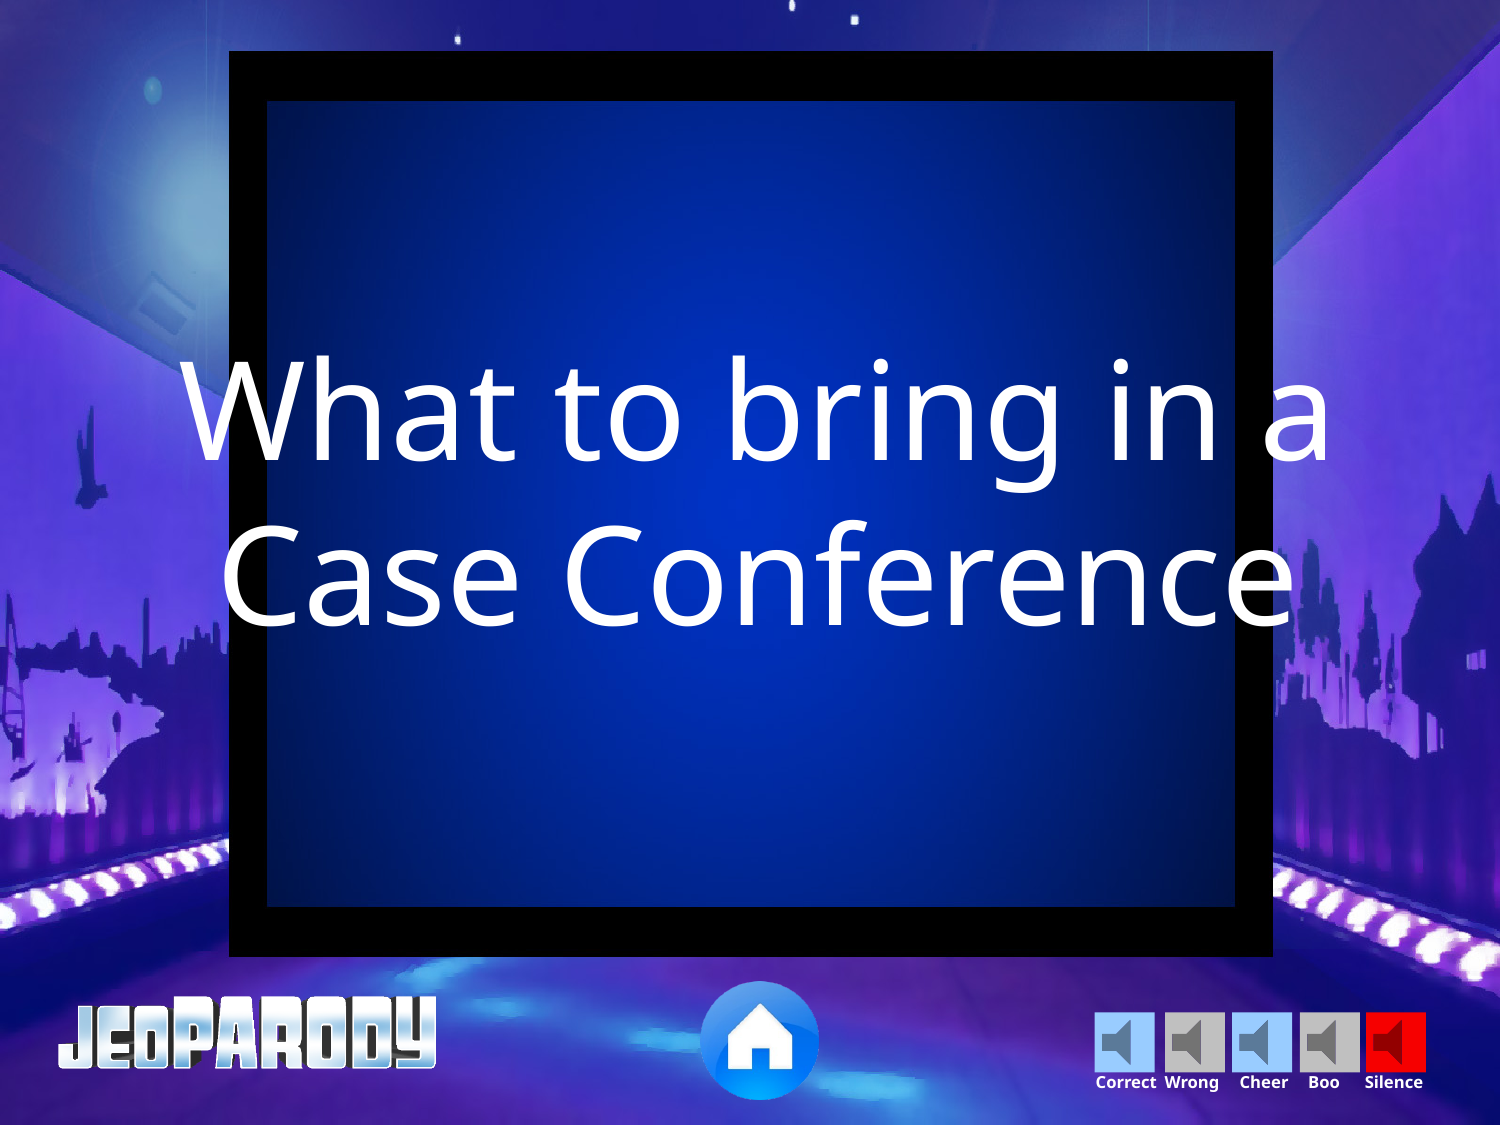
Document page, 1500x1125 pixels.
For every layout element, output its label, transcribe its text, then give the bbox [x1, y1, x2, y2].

picture [0, 0, 1500, 1125]
text_box What to bring in a Case Conference [137, 316, 1379, 661]
